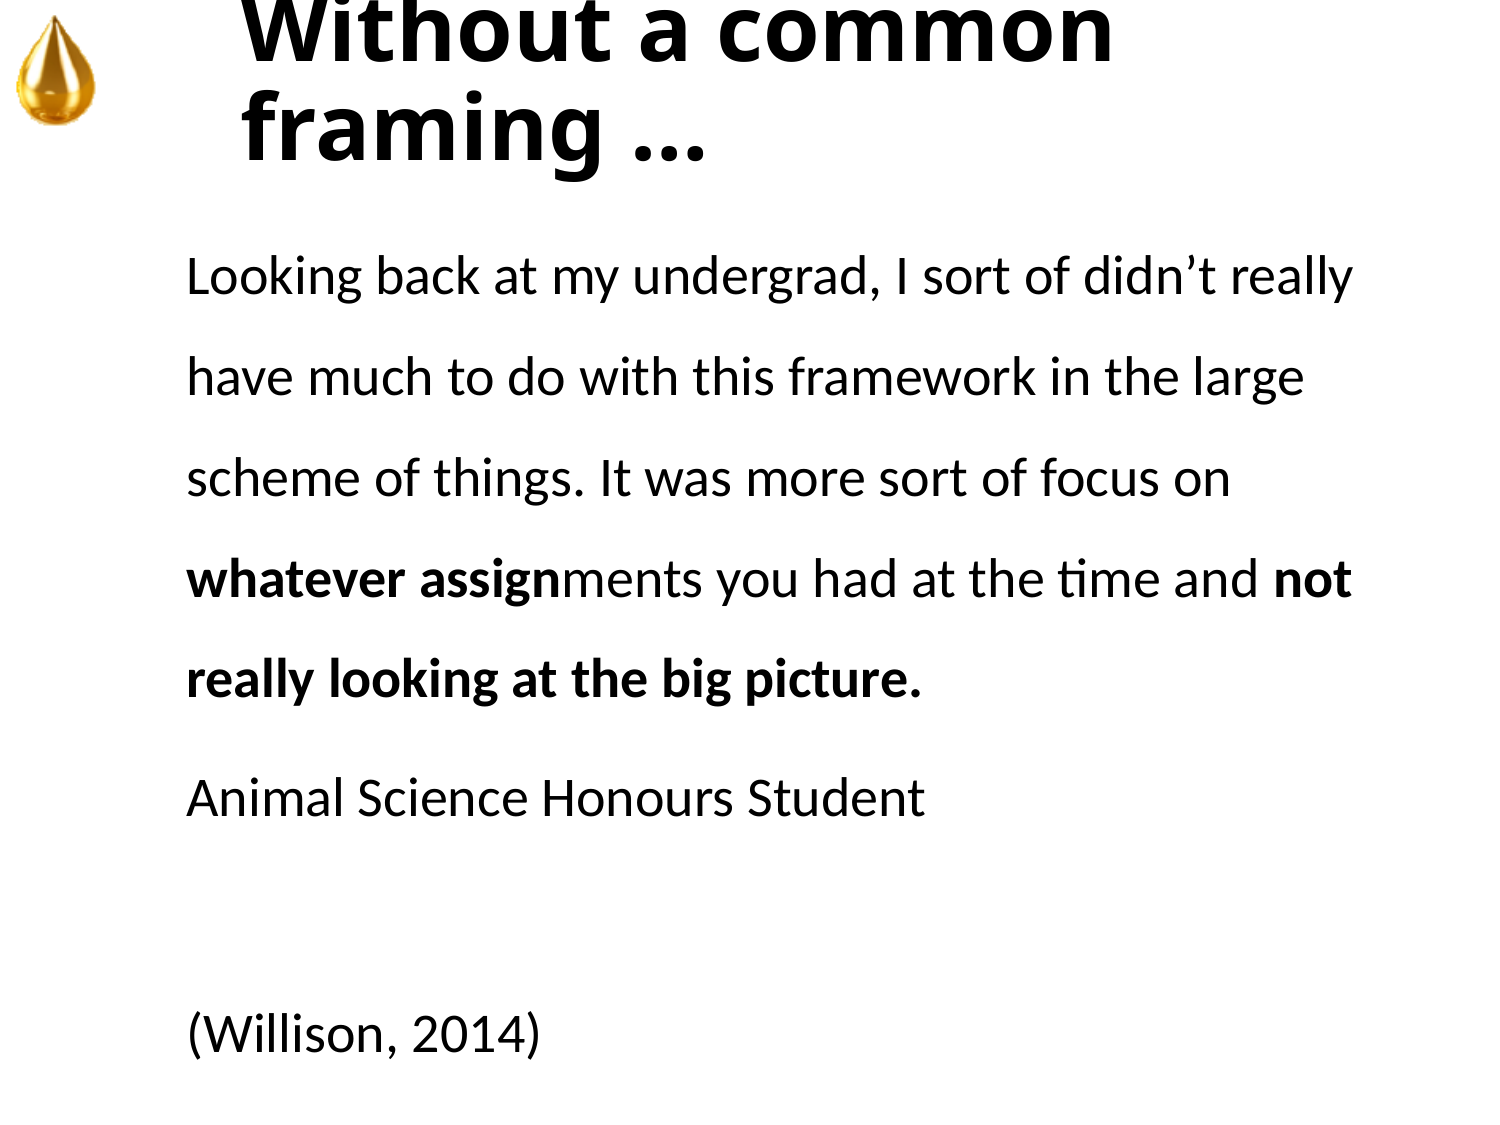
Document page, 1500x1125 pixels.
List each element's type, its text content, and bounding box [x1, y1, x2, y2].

picture [12, 14, 99, 129]
title Without a common framing … [225, 0, 1500, 163]
list Looking back at my undergrad, I sort of didn’t really have much to do with this framework in the large scheme of things. It was more sort of focus on whatever assignments you had at the time and not really looking at the big picture. Animal Science Honours Student (Willison, 2014) [171, 197, 1421, 1080]
